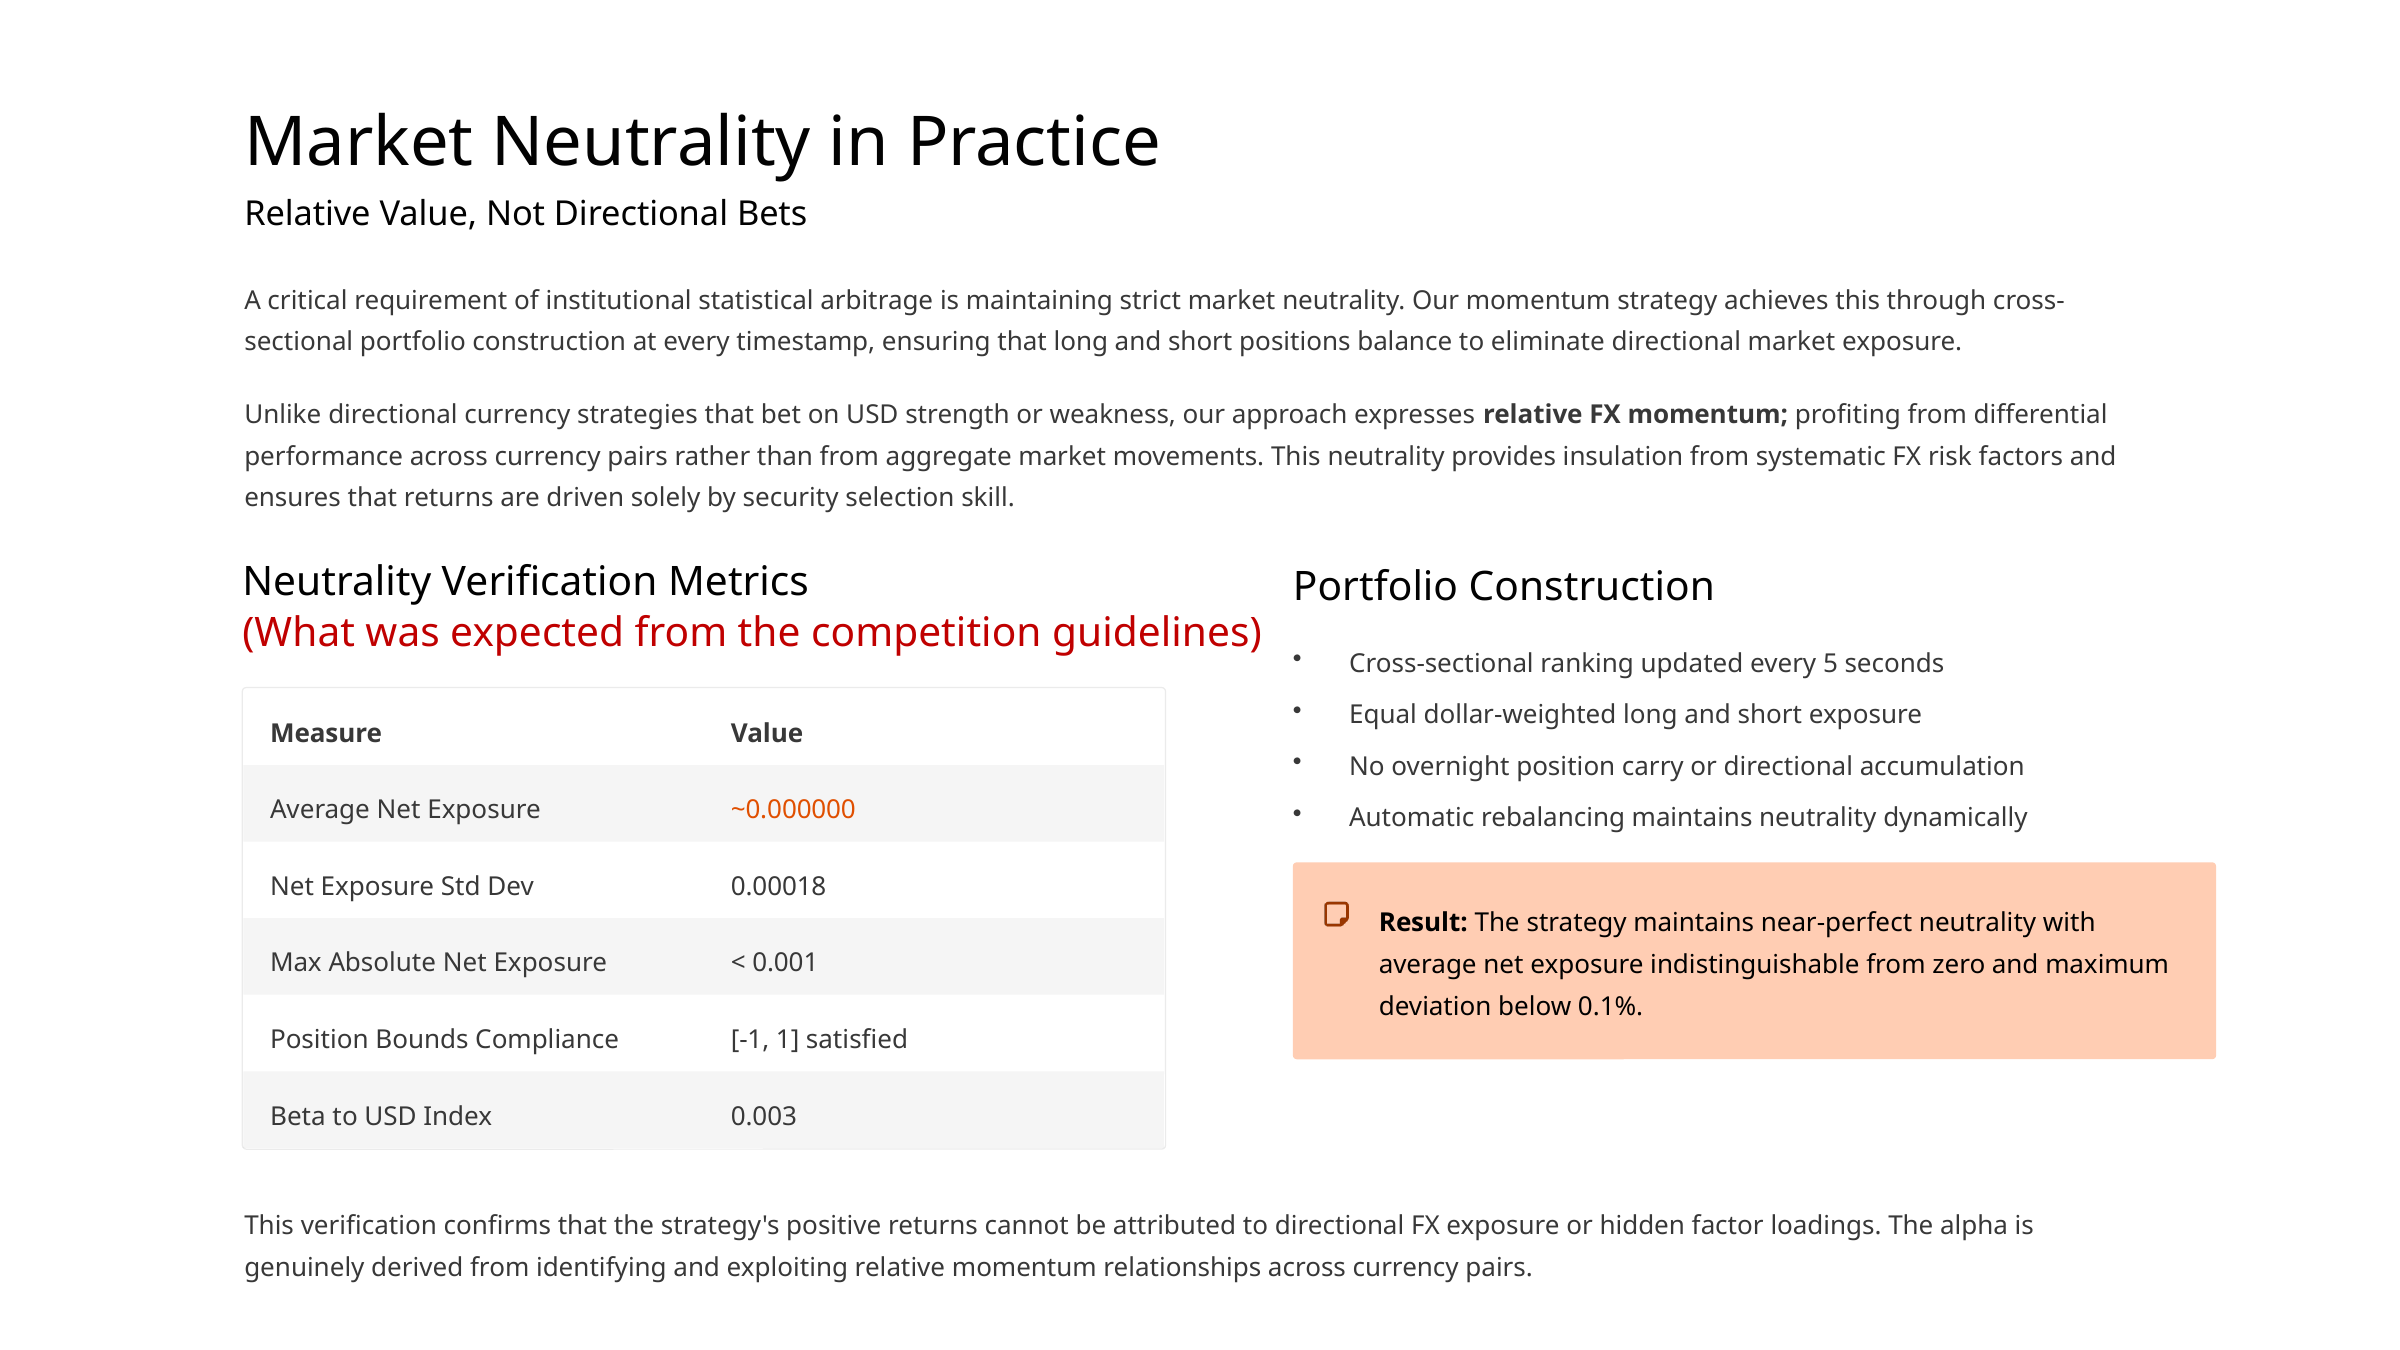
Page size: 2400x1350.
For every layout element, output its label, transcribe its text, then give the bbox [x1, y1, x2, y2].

text_box 0.00018 [730, 858, 1138, 902]
text_box 0.003 [730, 1088, 1138, 1131]
text_box No overnight position carry or directional accumulation [1292, 738, 2217, 781]
text_box [-1, 1] satisfied [730, 1011, 1138, 1055]
text_box Market Neutrality in Practice [244, 92, 1138, 180]
text_box < 0.001 [730, 935, 1138, 978]
text_box Beta to USD Index [269, 1088, 677, 1131]
text_box [243, 1071, 1165, 1148]
text_box [243, 765, 1165, 841]
text_box [1292, 862, 2217, 1060]
text_box Portfolio Construction [1292, 557, 1710, 610]
text_box Cross-sectional ranking updated every 5 seconds [1292, 635, 2217, 678]
text_box Neutrality Verification Metrics (What was expected from the competition guidelines) [242, 552, 806, 605]
text_box Value [730, 705, 1138, 749]
text_box Position Bounds Compliance [269, 1011, 677, 1055]
text_box This verification confirms that the strategy's positive returns cannot be attributed to directional FX exposure or hidden factor loadings. The alpha is genuinely derived from identifying and exploiting relative momentum relationships across currency pairs. [244, 1197, 2156, 1283]
text_box ~0.000000 [730, 782, 1138, 825]
text_box Net Exposure Std Dev [269, 858, 677, 902]
text_box Result: The strategy maintains near-perfect neutrality with average net exposure indistinguishable from zero and maximum deviation below 0.1%. [1378, 895, 2190, 1023]
text_box Max Absolute Net Exposure [269, 935, 677, 978]
text_box Unlike directional currency strategies that bet on USD strength or weakness, our approach expresses relative FX momentum; profiting from differential performance across currency pairs rather than from aggregate market movements. This neutrality provides insulation from systematic FX risk factors and ensures that returns are driven solely by security selection skill. [244, 387, 2156, 514]
text_box Measure [269, 705, 677, 749]
text_box Average Net Exposure [269, 782, 677, 825]
text_box [243, 841, 1165, 918]
text_box [243, 688, 1165, 765]
text_box [243, 994, 1165, 1071]
text_box [243, 918, 1165, 994]
text_box Relative Value, Not Directional Bets [244, 189, 793, 234]
picture [1319, 900, 1353, 928]
text_box Equal dollar-weighted long and short exposure [1292, 687, 2217, 730]
text_box Automatic rebalancing maintains neutrality dynamically [1292, 790, 2217, 833]
text_box A critical requirement of institutional statistical arbitrage is maintaining strict market neutrality. Our momentum strategy achieves this through cross-sectional portfolio construction at every timestamp, ensuring that long and short positions balance to eliminate directional market exposure. [244, 272, 2156, 358]
